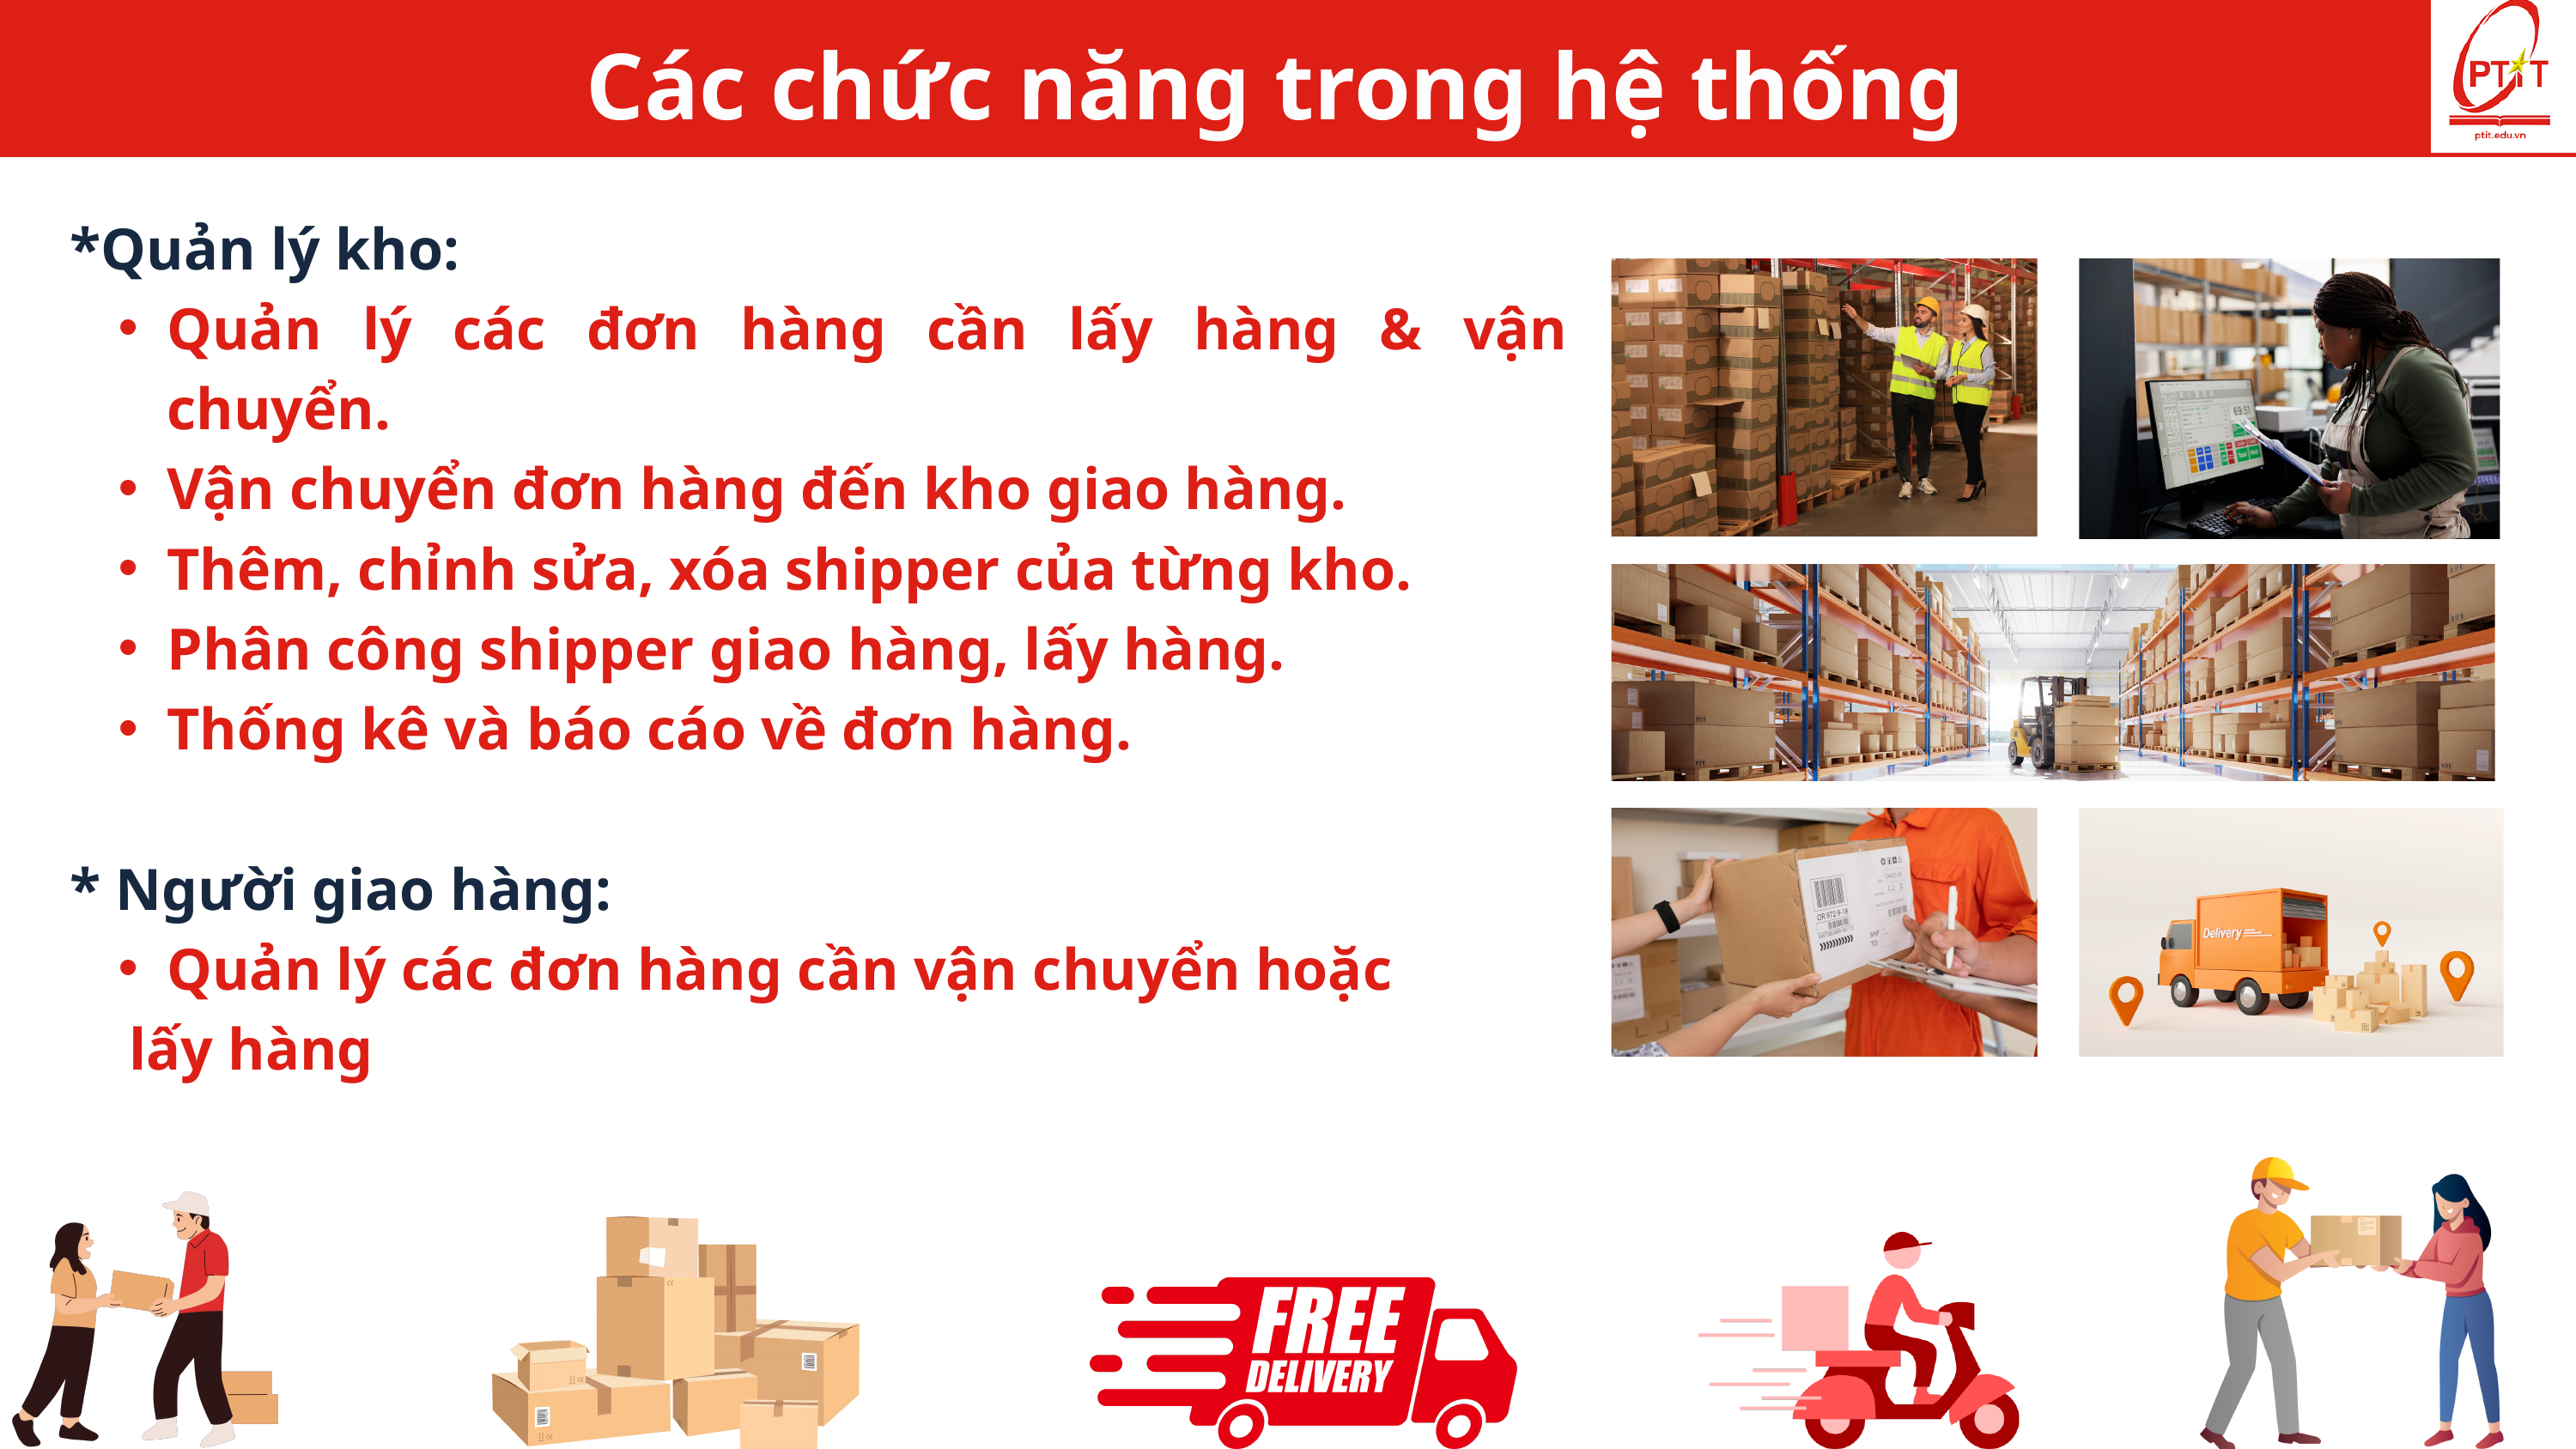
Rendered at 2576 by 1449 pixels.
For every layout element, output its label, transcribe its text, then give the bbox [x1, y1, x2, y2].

text_box [1698, 1232, 2020, 1449]
text_box [1611, 808, 2038, 1057]
text_box [2079, 258, 2500, 539]
text_box [1090, 1277, 1517, 1449]
text_box [492, 1216, 860, 1449]
text_box [11, 1191, 278, 1449]
text_box [1611, 258, 2038, 537]
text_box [0, 0, 2576, 157]
text_box *Quản lý kho: Quản lý các đơn hàng cần lấy hàng & vận chuyển. Vận chuyển đơn hàng đến kho giao hàng. Thêm, chỉnh sửa, xóa shipper của từng kho. Phân công shipper giao hàng, lấy hàng. Thống kê và báo cáo về đơn hàng. * Người giao hàng: Quản lý các đơn hàng cần vận chuyển hoặc lấy hàng [70, 201, 1571, 1162]
text_box [1611, 564, 2495, 781]
text_box [2079, 808, 2504, 1057]
text_box [2200, 1157, 2504, 1449]
